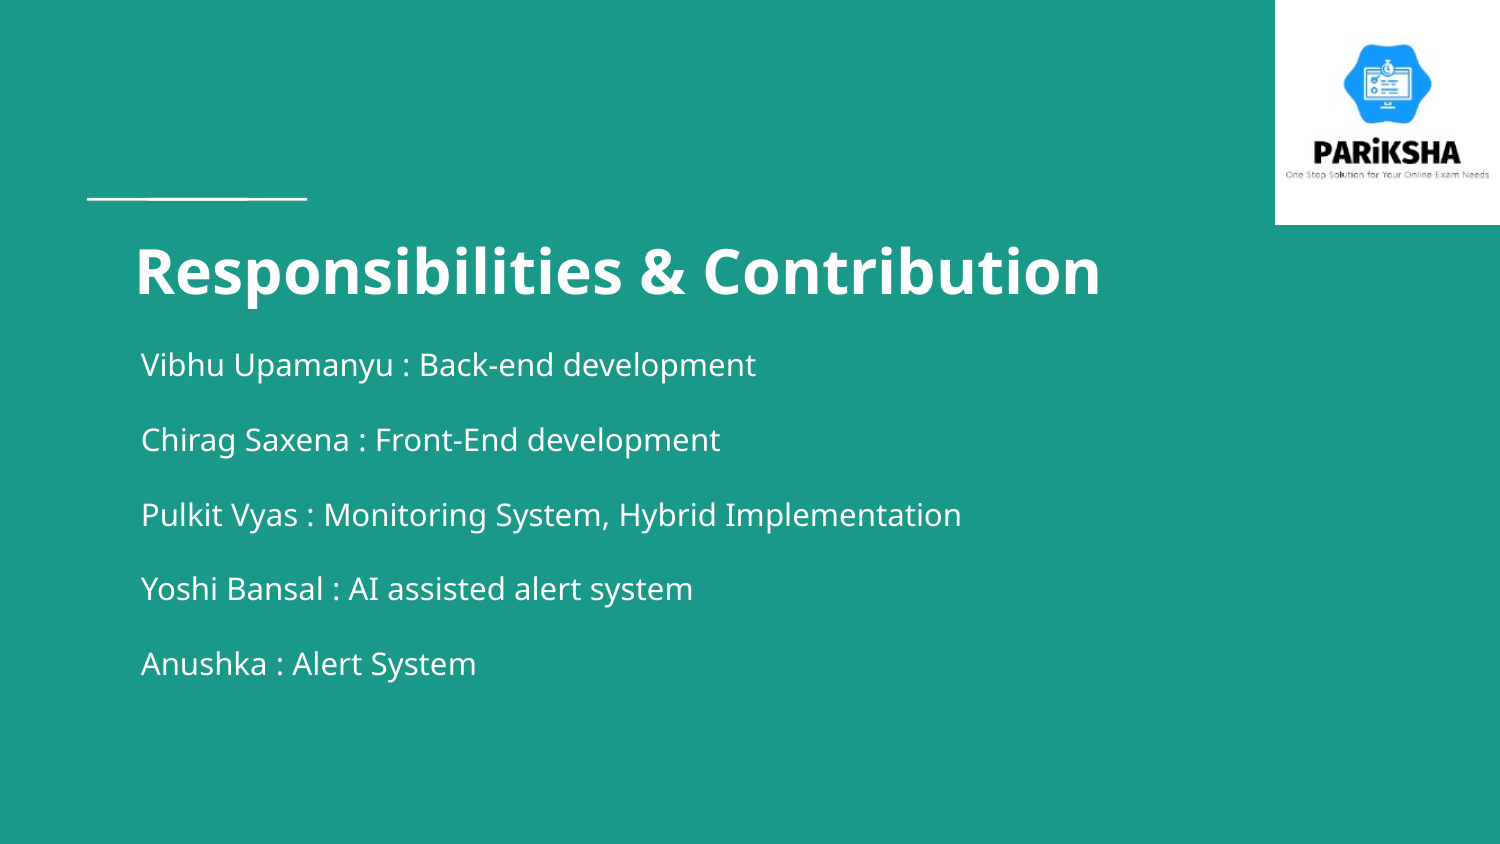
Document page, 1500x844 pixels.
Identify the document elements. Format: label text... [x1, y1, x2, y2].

picture [1274, 0, 1500, 226]
text_box Vibhu Upamanyu : Back-end development Chirag Saxena : Front-End development Pulkit Vyas : Monitoring System, Hybrid Implementation Yoshi Bansal : AI assisted alert system Anushka : Alert System [125, 329, 1371, 759]
title Responsibilities & Contribution [119, 216, 1381, 466]
